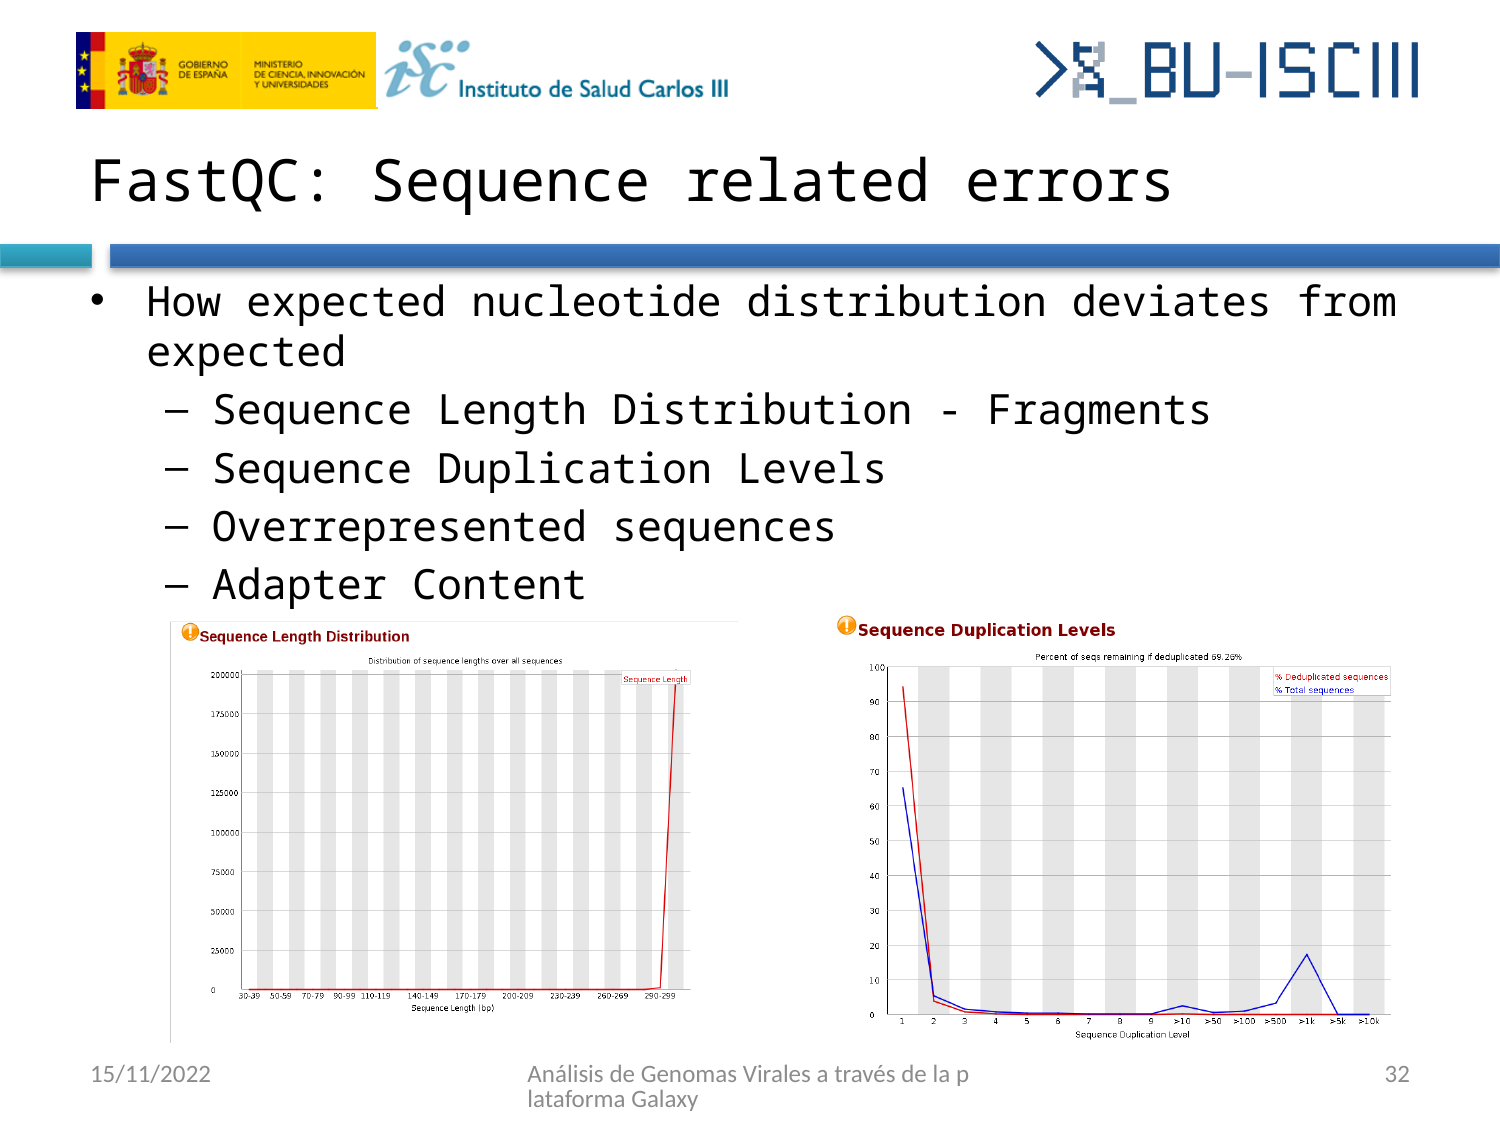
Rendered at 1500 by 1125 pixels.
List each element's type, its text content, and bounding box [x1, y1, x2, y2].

footer Análisis de Genomas Virales a través de la plataforma Galaxy [512, 1042, 988, 1103]
picture [1021, 0, 1436, 138]
picture [76, 32, 809, 109]
list How expected nucleotide distribution deviates from expected Sequence Length Distribution - Fragments Sequence Duplication Levels Overrepresented sequences Adapter Content [75, 267, 1425, 958]
picture [170, 621, 738, 1043]
slide_number 32 [1074, 1042, 1425, 1103]
picture [832, 612, 1400, 1040]
title FastQC: Sequence related errors [75, 113, 1425, 244]
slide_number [75, 1042, 425, 1103]
